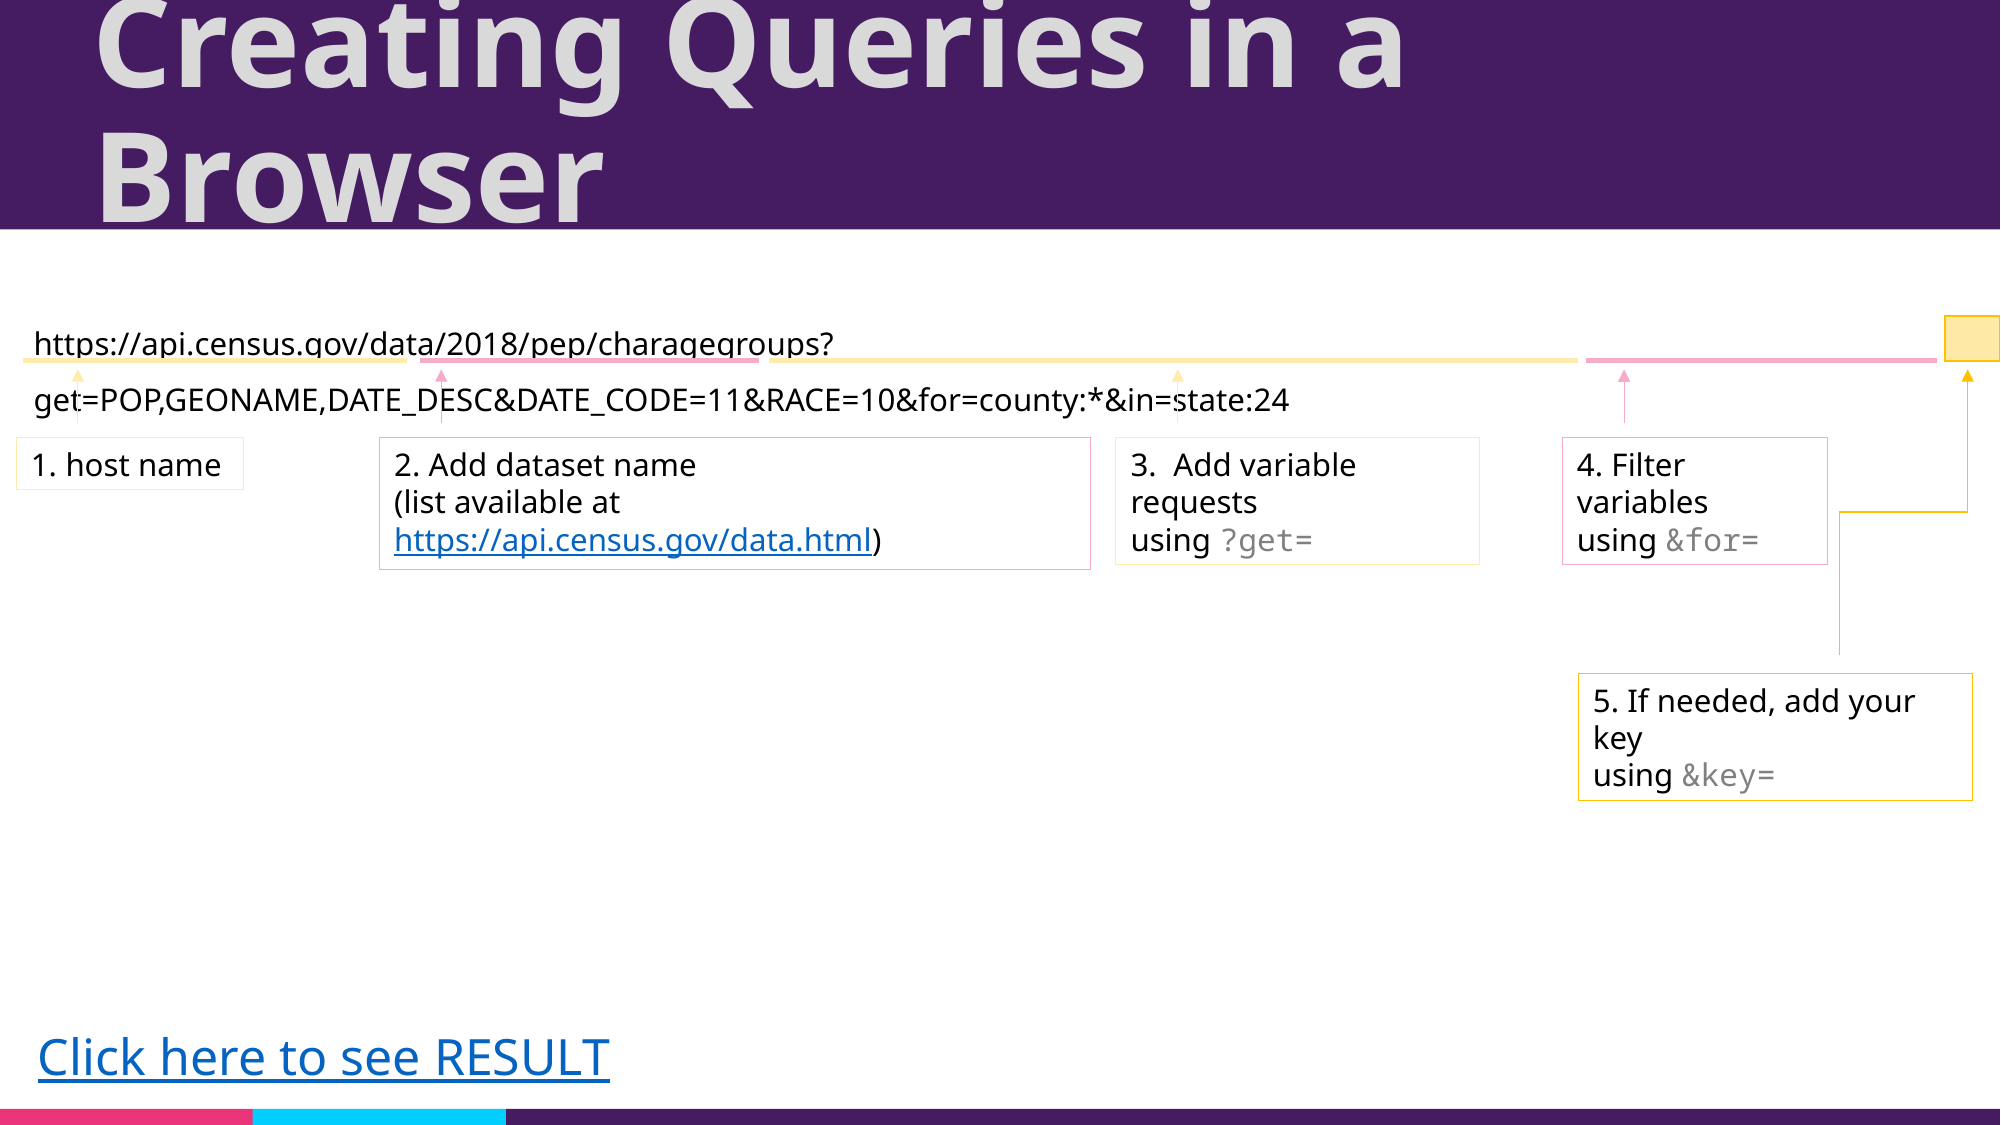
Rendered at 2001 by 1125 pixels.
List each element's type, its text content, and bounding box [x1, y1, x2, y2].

text_box [1944, 315, 2000, 362]
text_box 2. Add dataset name (list available at https://api.census.gov/data.html) [379, 437, 1091, 570]
text_box 3. Add variable requests using ?get= [1115, 437, 1480, 565]
title Creating Queries in a Browser [77, 31, 1803, 198]
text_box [1760, 447, 2000, 577]
text_box 1. host name [16, 437, 244, 490]
text_box 5. If needed, add your key using &key= [1578, 673, 1973, 801]
text_box 4. Filter variables using &for= [1562, 437, 1828, 565]
text_box https://api.census.gov/data/2018/pep/charagegroups?get=POP,GEONAME,DATE_DESC&DATE_CODE=11&RACE=10&for=county:*&in=state:24 [18, 298, 2000, 426]
text_box Click here to see RESULT [23, 1017, 1024, 1101]
